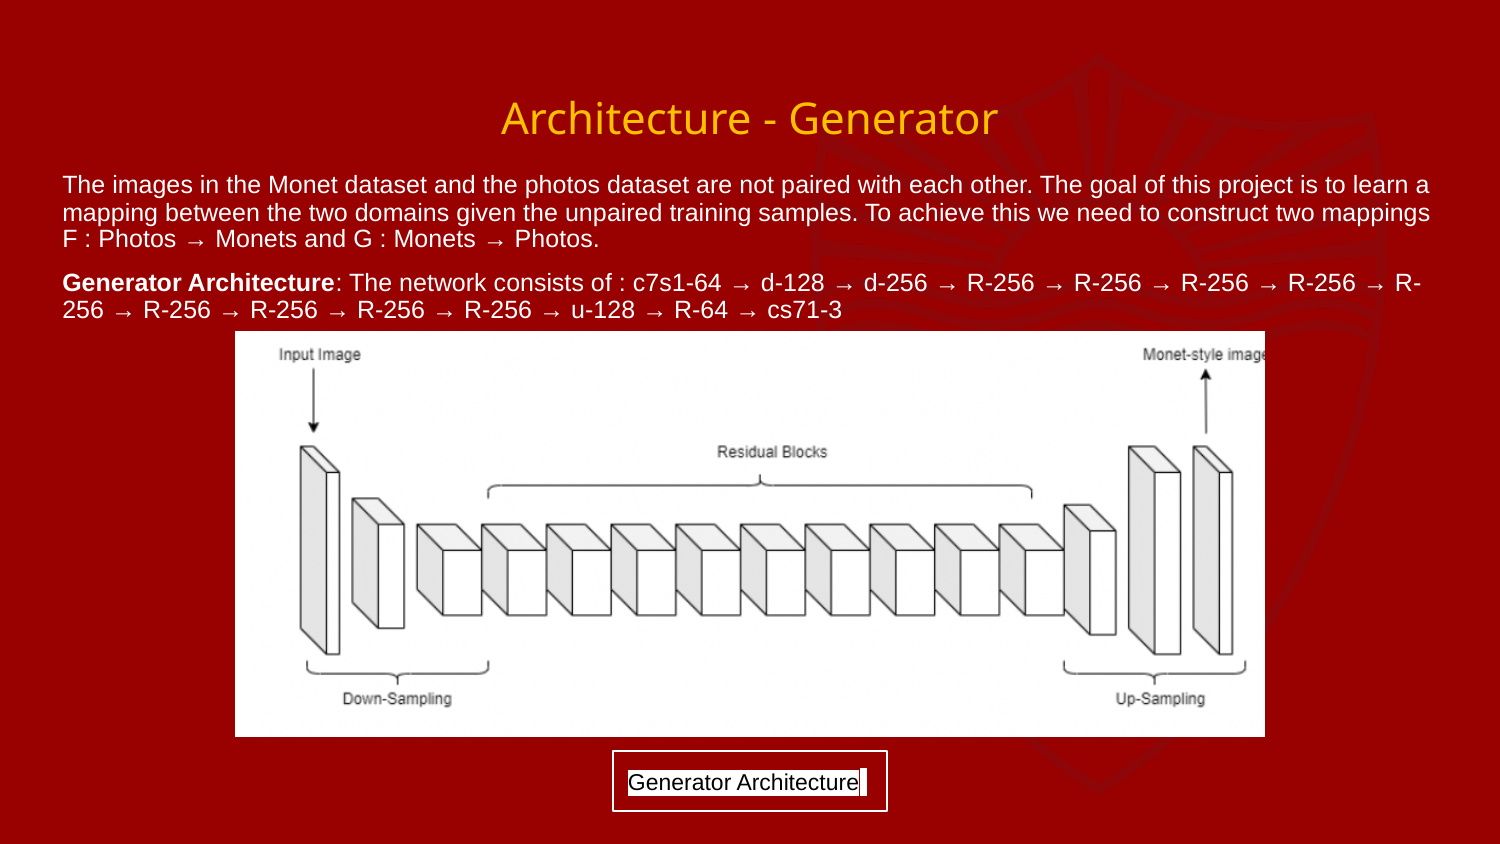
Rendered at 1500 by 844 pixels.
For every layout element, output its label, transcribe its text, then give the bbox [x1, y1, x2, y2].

text_box Generator Architecture [612, 750, 887, 811]
picture [234, 331, 1266, 737]
list The images in the Monet dataset and the photos dataset are not paired with each other. The goal of this project is to learn a mapping between the two domains given the unpaired training samples. To achieve this we need to construct two mappings F : Photos → Monets and G : Monets → Photos. Generator Architecture: The network consists of : c7s1-64 → d-128 → d-256 → R-256 → R-256 → R-256 → R-256 → R-256 → R-256 → R-256 → R-256 → R-256 → u-128 → R-64 → cs71-3 [51, 166, 1449, 728]
title Architecture - Generator [51, 72, 1449, 166]
